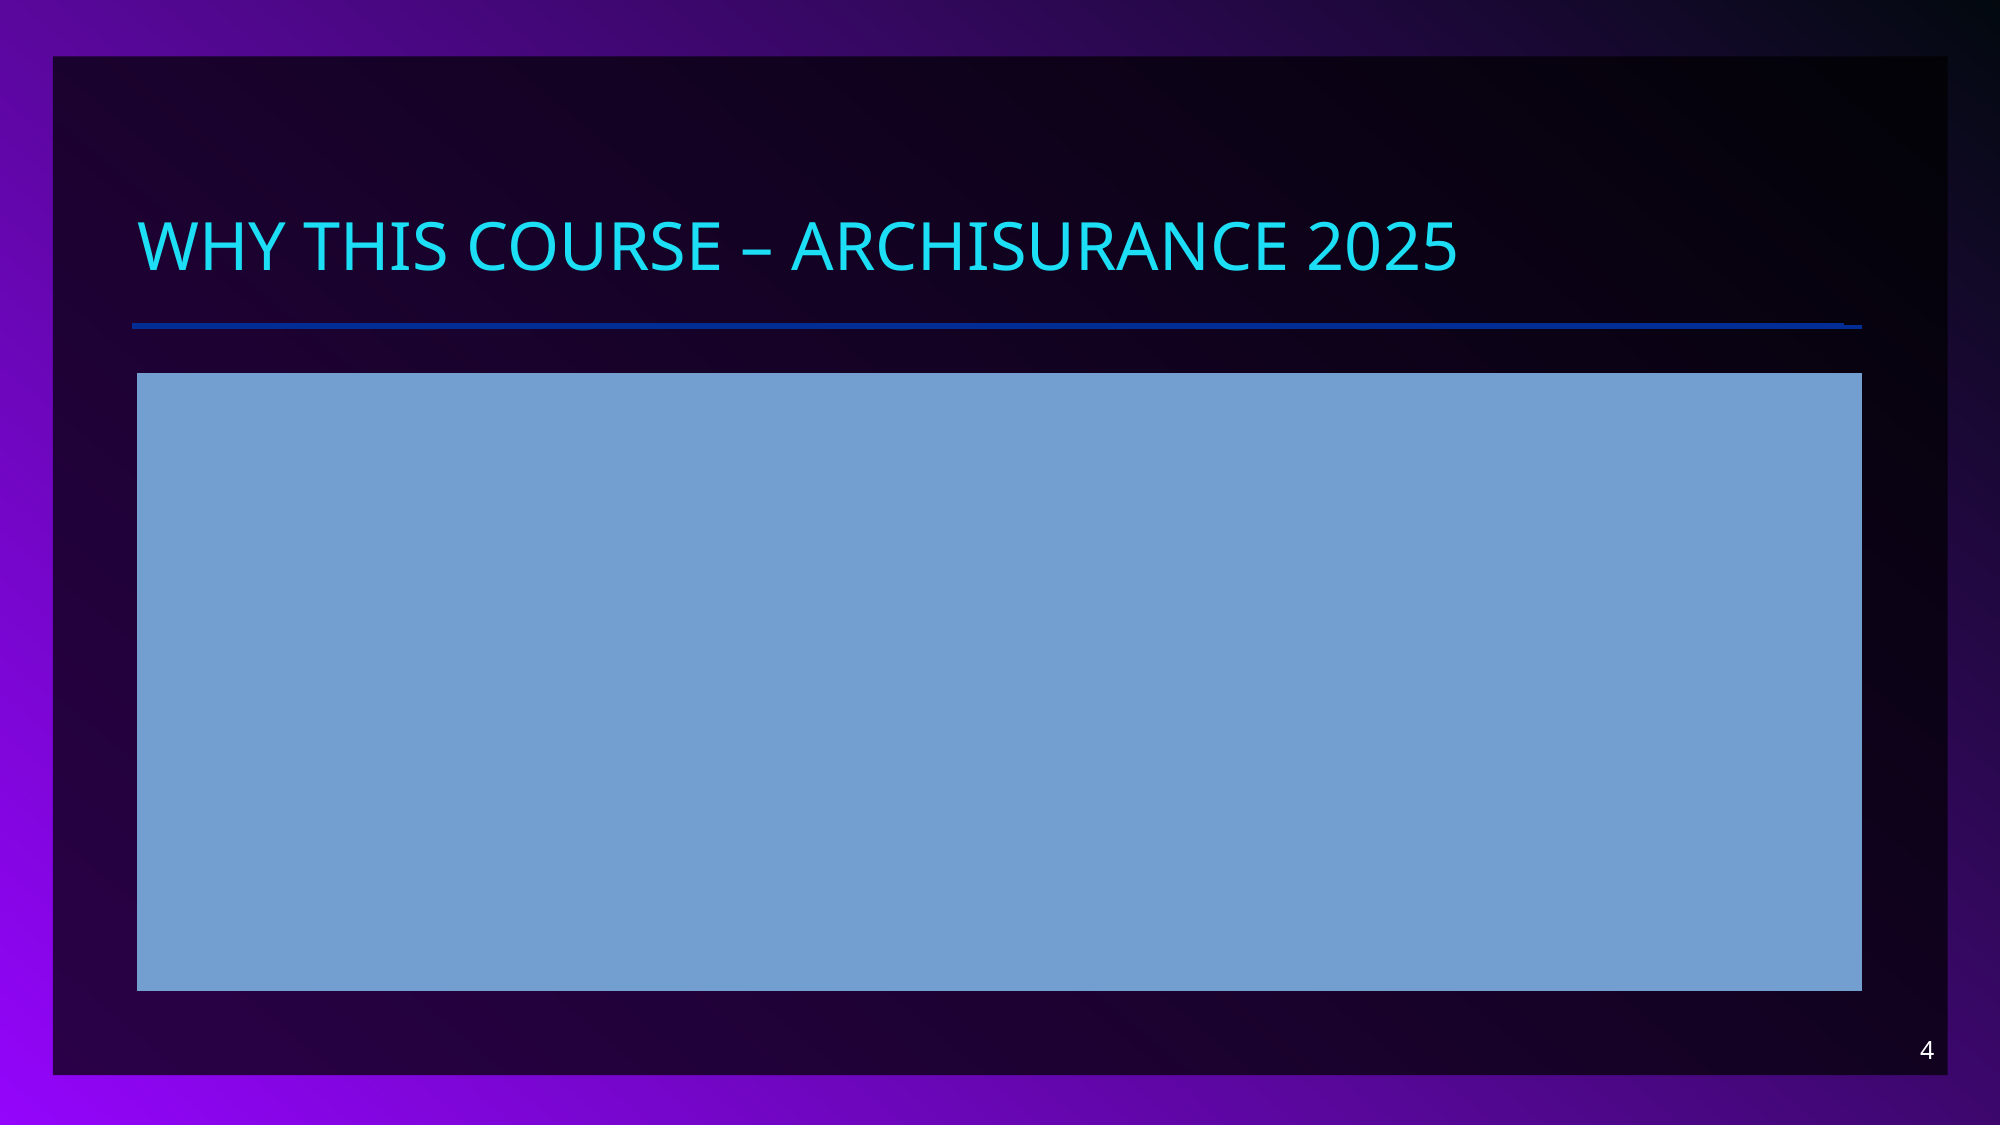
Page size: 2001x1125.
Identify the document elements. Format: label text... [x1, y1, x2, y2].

title Why This Course – ArchiSurance 2025 [137, 105, 1862, 293]
slide_number 4 [1499, 1021, 1950, 1082]
